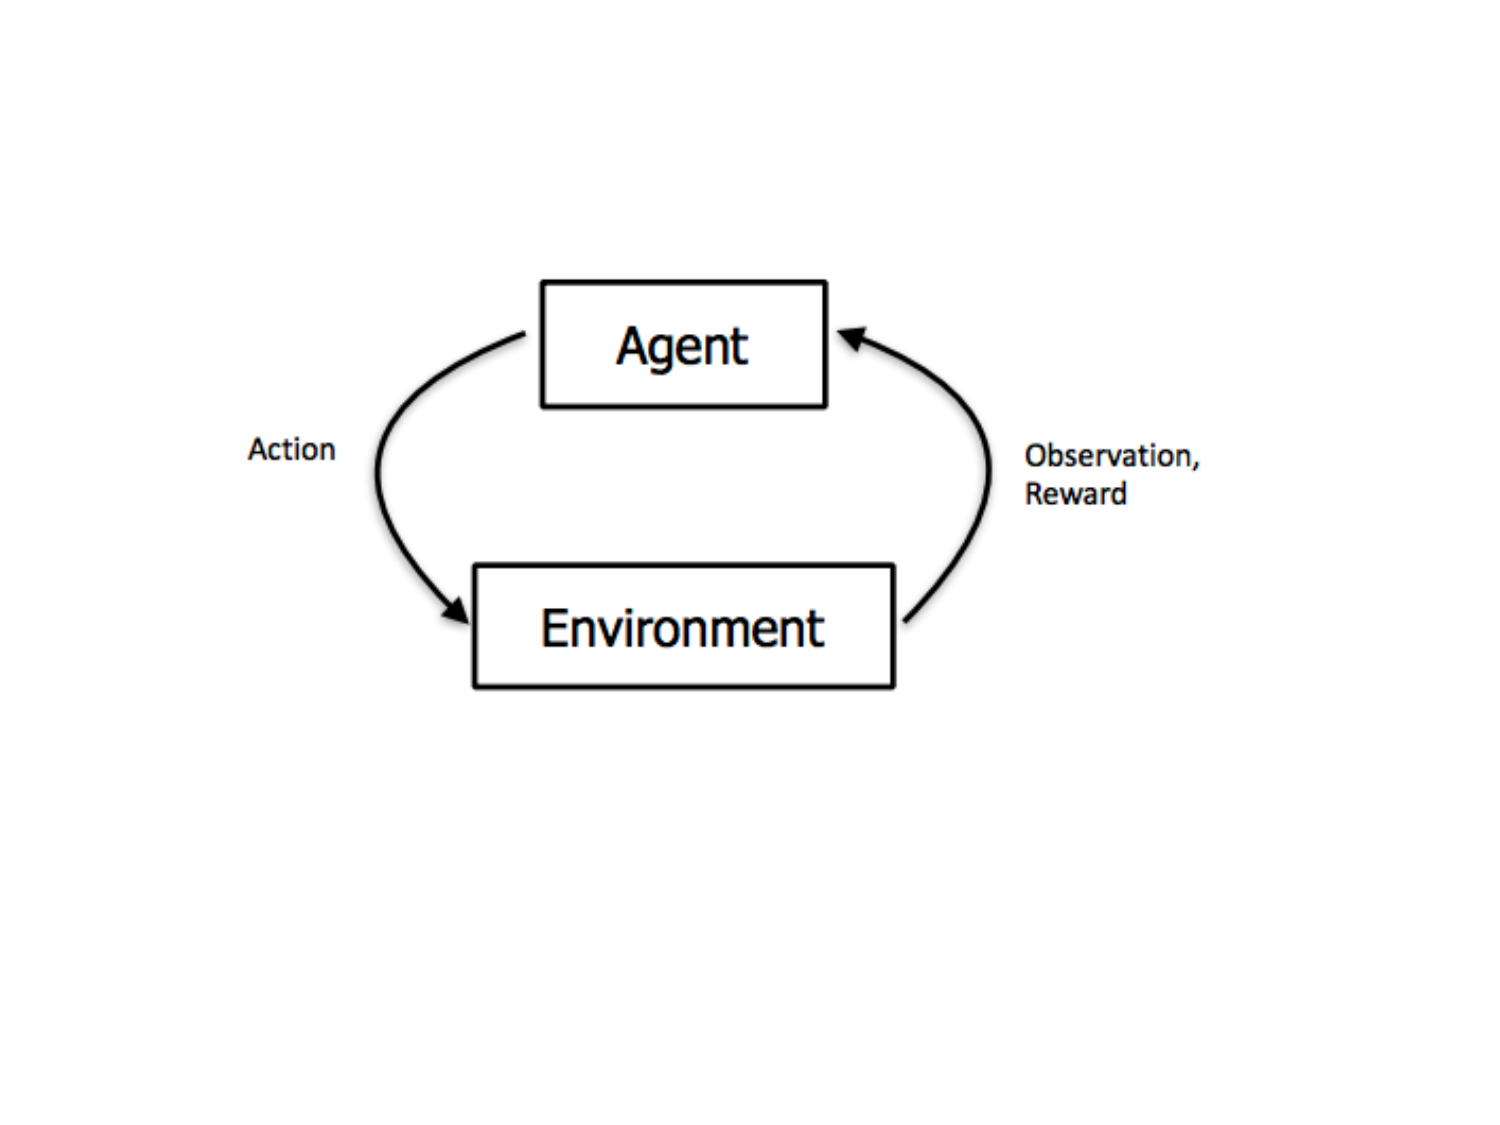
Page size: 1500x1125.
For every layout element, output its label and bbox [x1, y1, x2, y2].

picture [224, 212, 1211, 728]
